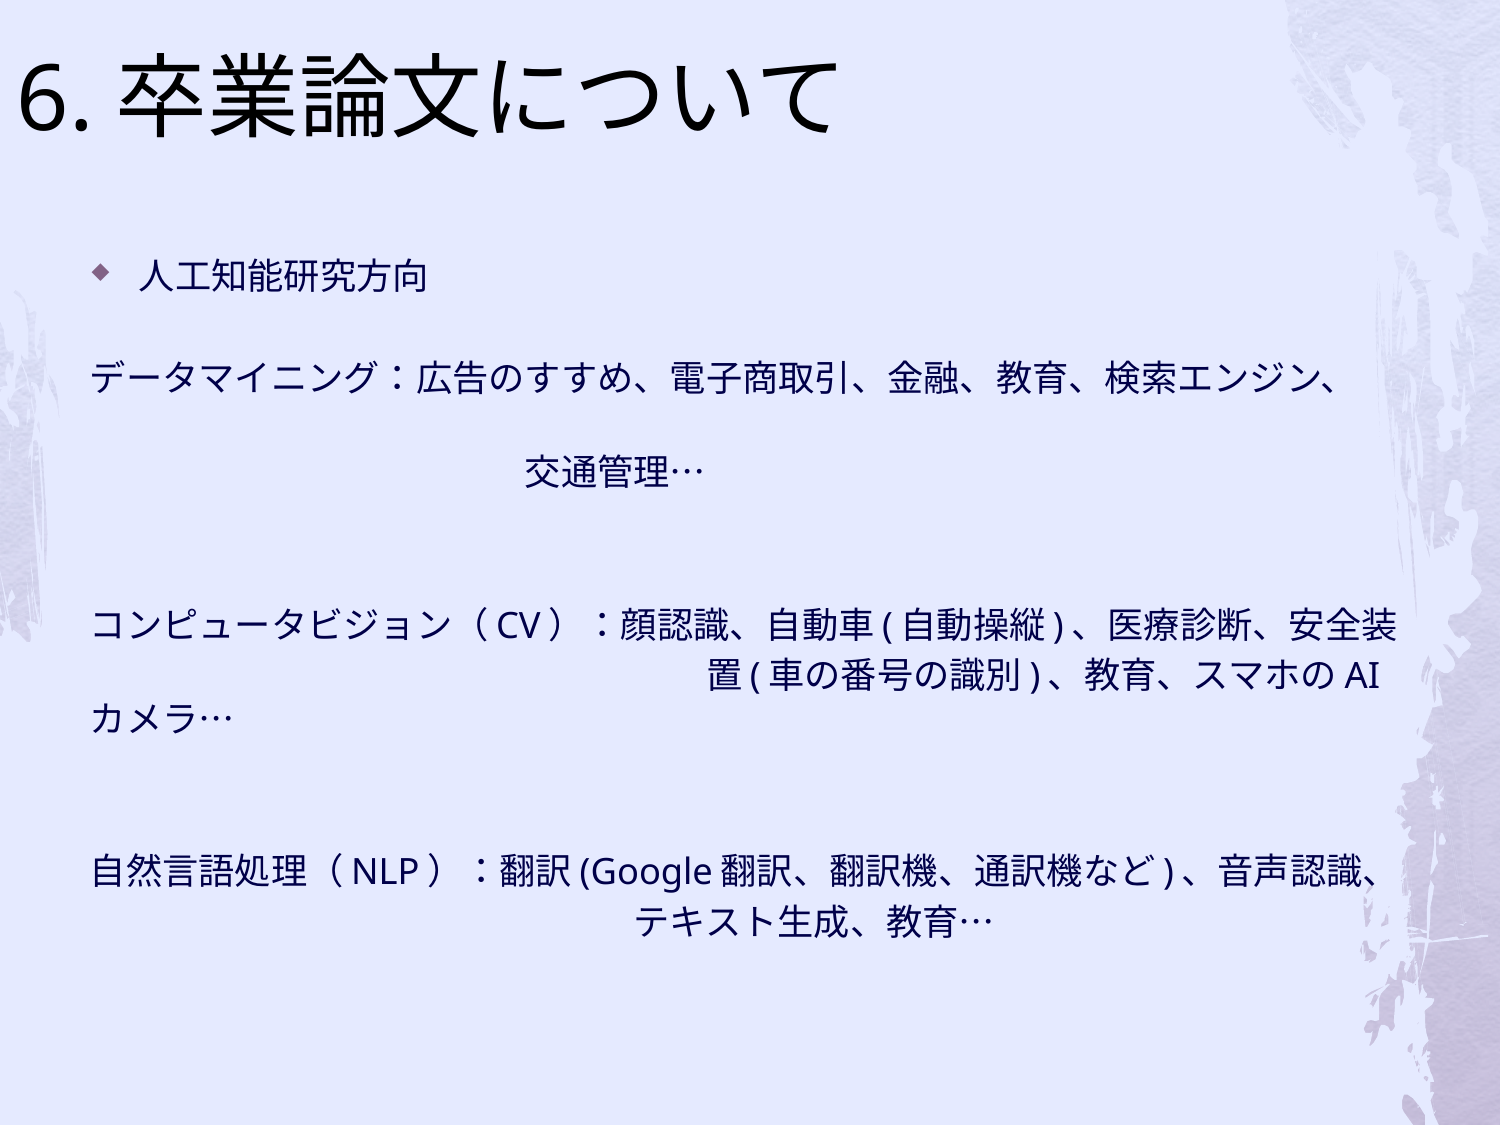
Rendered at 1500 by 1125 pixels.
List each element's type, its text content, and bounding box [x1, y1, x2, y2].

title 6.卒業論文について [2, 0, 1500, 188]
list 人工知能研究方向 データマイニング：広告のすすめ、電子商取引、金融、教育、検索エンジン、 交通管理… コンピュータビジョン（CV）：顔認識、自動車(自動操縦)、医療診断、安全装 置(車の番号の識別)、教育、スマホのAIカメラ… 自然言語処理（NLP）：翻訳(Google翻訳、翻訳機、通訳機など)、音声認識、 テキスト生成、教育… [75, 246, 1425, 989]
